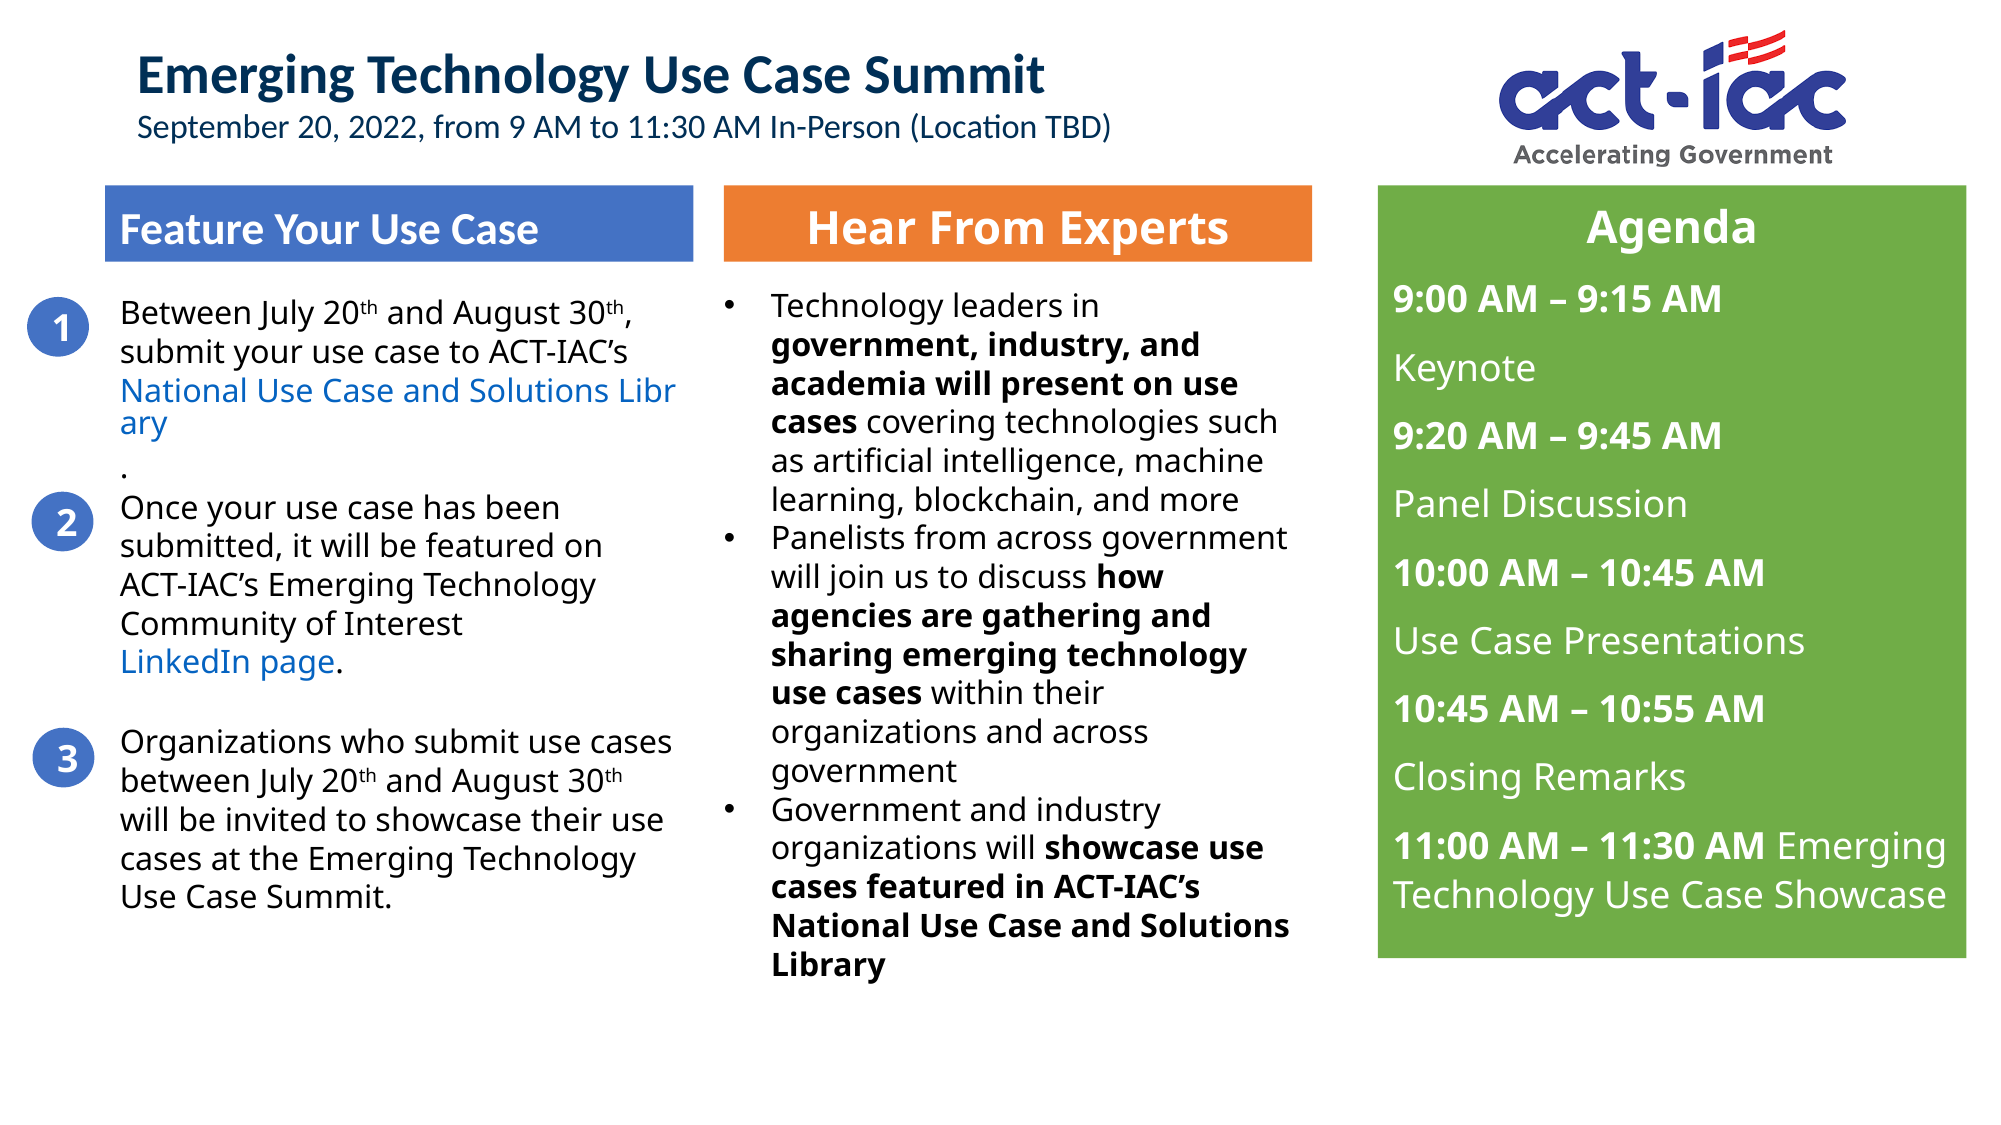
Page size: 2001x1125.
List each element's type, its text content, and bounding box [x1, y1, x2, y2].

list Feature Your Use Case [105, 185, 694, 262]
picture [1499, 30, 1846, 167]
text_box Organizations who submit use cases between July 20th and August 30th will be invited to showcase their use cases at the Emerging Technology Use Case Summit. [105, 714, 694, 923]
text_box Hear From Experts [723, 185, 1313, 262]
text_box Once your use case has been submitted, it will be featured on ACT-IAC’s Emerging Technology Community of Interest LinkedIn page. [105, 479, 694, 694]
text_box Agenda 9:00 AM – 9:15 AM Keynote 9:20 AM – 9:45 AM Panel Discussion 10:00 AM – 10:45 AM Use Case Presentations 10:45 AM – 10:55 AM Closing Remarks 11:00 AM – 11:30 AM Emerging Technology Use Case Showcase [1377, 185, 1967, 959]
title Emerging Technology Use Case Summit September 20, 2022, from 9 AM to 11:30 AM In-Person (Location TBD) [122, 29, 1544, 154]
text_box 2 [31, 491, 94, 552]
text_box Technology leaders in government, industry, and academia will present on use cases covering technologies such as artificial intelligence, machine learning, blockchain, and more Panelists from across government will join us to discuss how agencies are gathering and sharing emerging technology use cases within their organizations and across government Government and industry organizations will showcase use cases featured in ACT-IAC’s National Use Case and Solutions Library [709, 277, 1313, 990]
text_box Between July 20th and August 30th, submit your use case to ACT-IAC’s National Use Case and Solutions Library. [105, 284, 694, 460]
text_box 3 [32, 727, 95, 788]
text_box 1 [27, 296, 89, 357]
